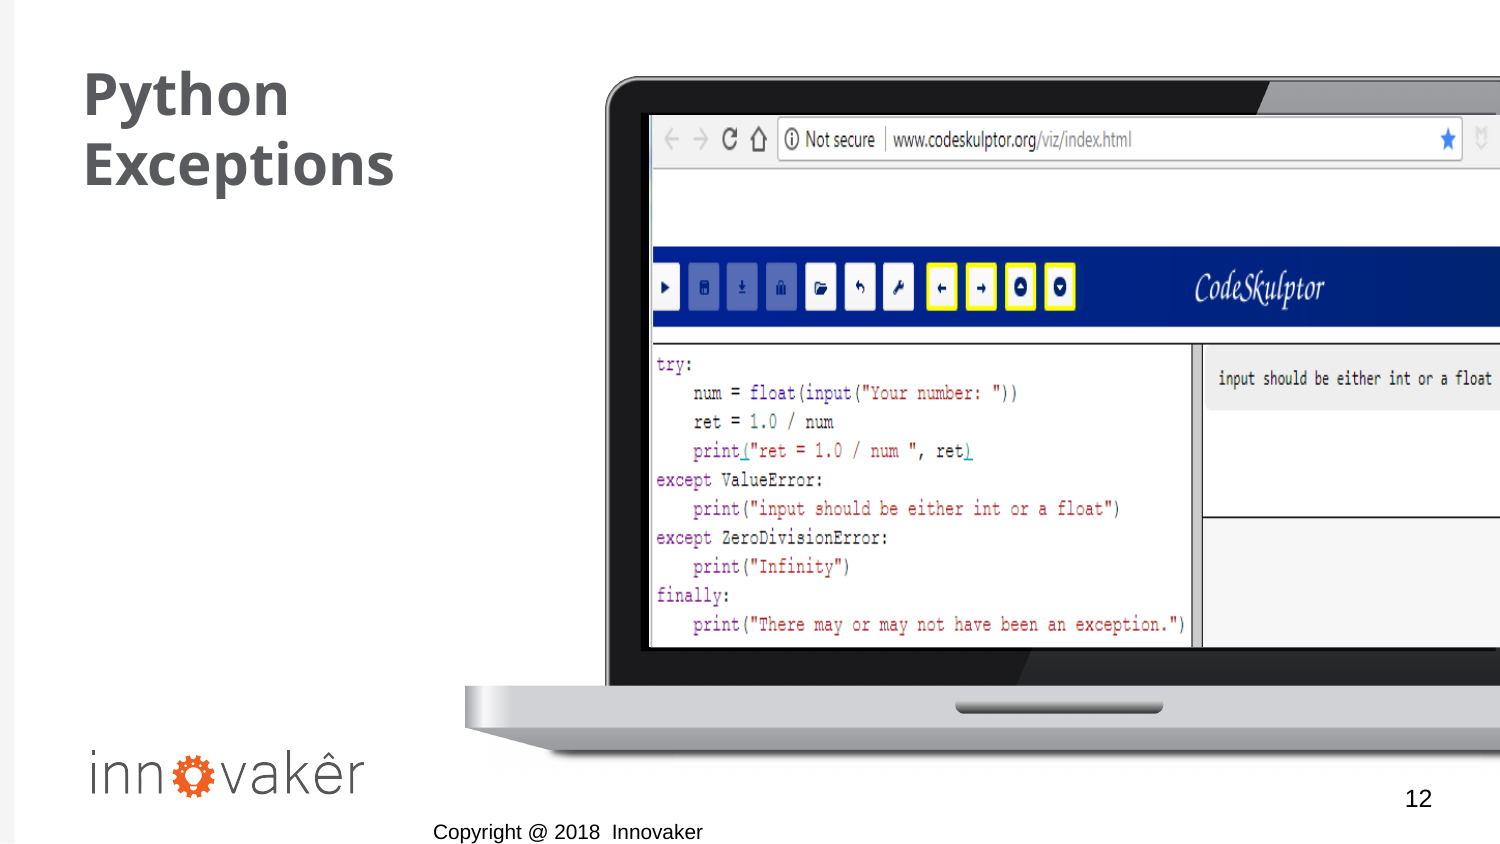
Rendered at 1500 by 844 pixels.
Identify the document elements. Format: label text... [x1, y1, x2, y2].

text_box Python Exceptions [67, 42, 1248, 358]
text_box Copyright @ 2018 Innovaker [402, 816, 734, 844]
picture [92, 750, 365, 798]
slide_number 12 [1389, 782, 1480, 830]
picture [465, 75, 1500, 774]
